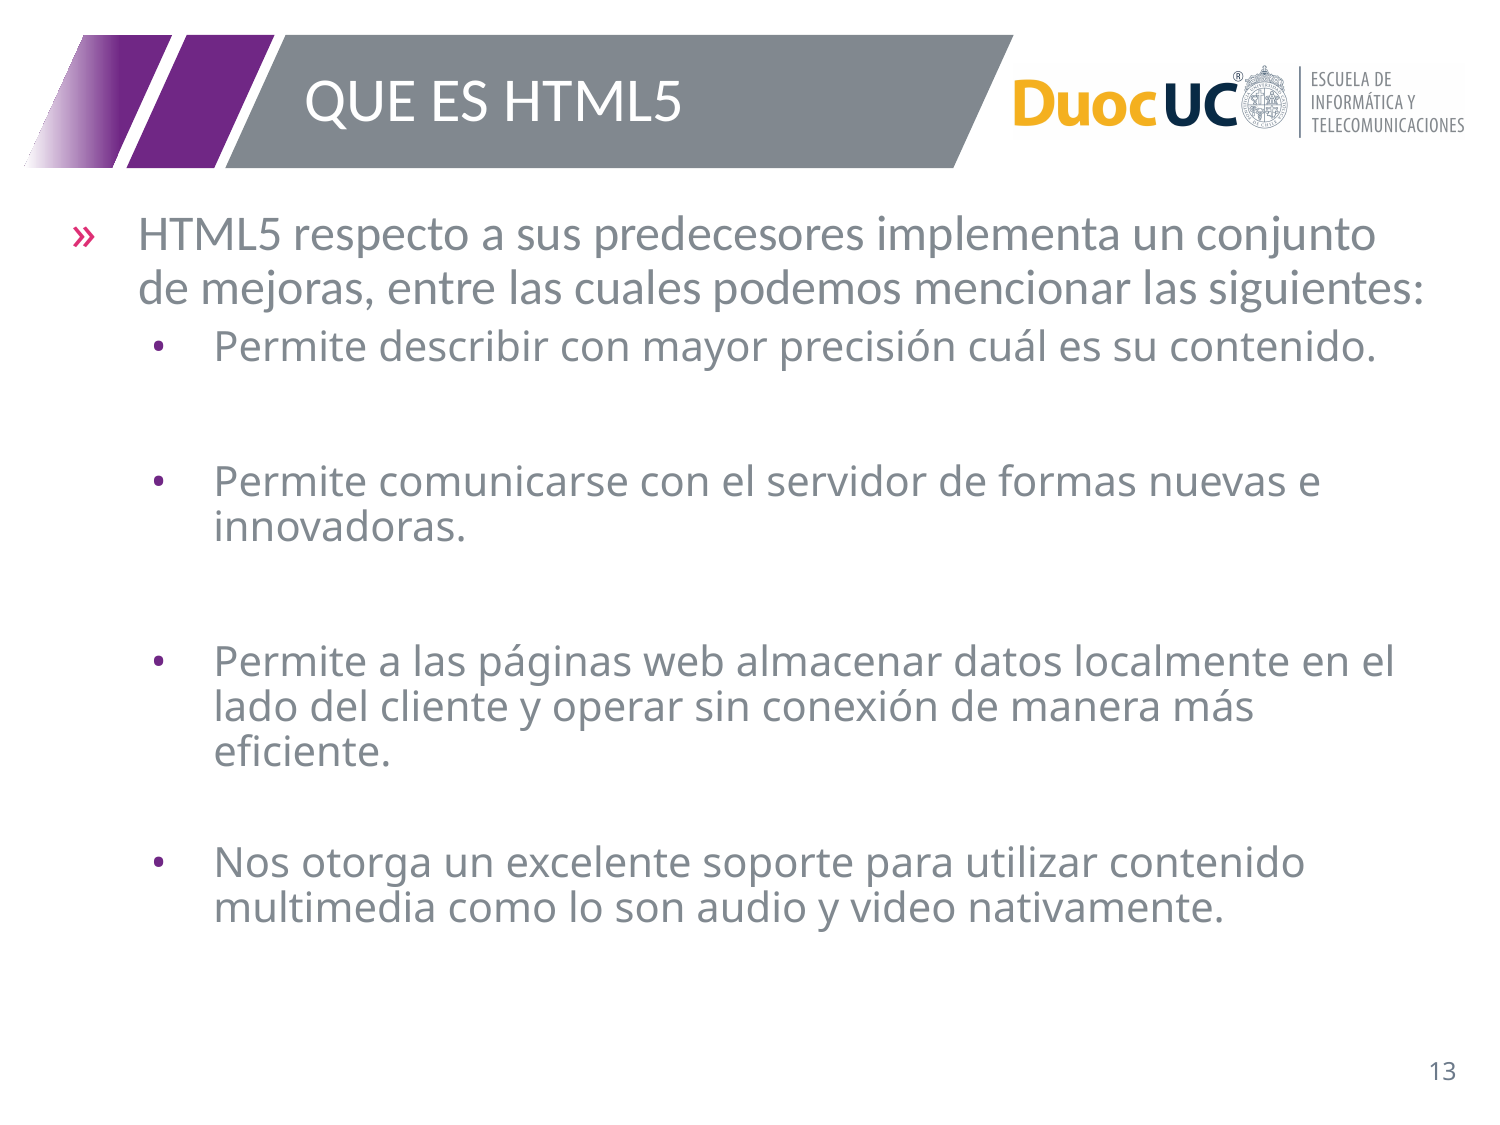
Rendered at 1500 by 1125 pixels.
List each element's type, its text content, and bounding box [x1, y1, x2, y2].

title QUE ES HTML5 [289, 34, 993, 169]
picture [1013, 63, 1465, 140]
list HTML5 respecto a sus predecesores implementa un conjunto de mejoras, entre las cuales podemos mencionar las siguientes: Permite describir con mayor precisión cuál es su contenido. Permite comunicarse con el servidor de formas nuevas e innovadoras. Permite a las páginas web almacenar datos localmente en el lado del cliente y operar sin conexión de manera más eficiente. Nos otorga un excelente soporte para utilizar contenido multimedia como lo son audio y video nativamente. [48, 199, 1452, 1043]
